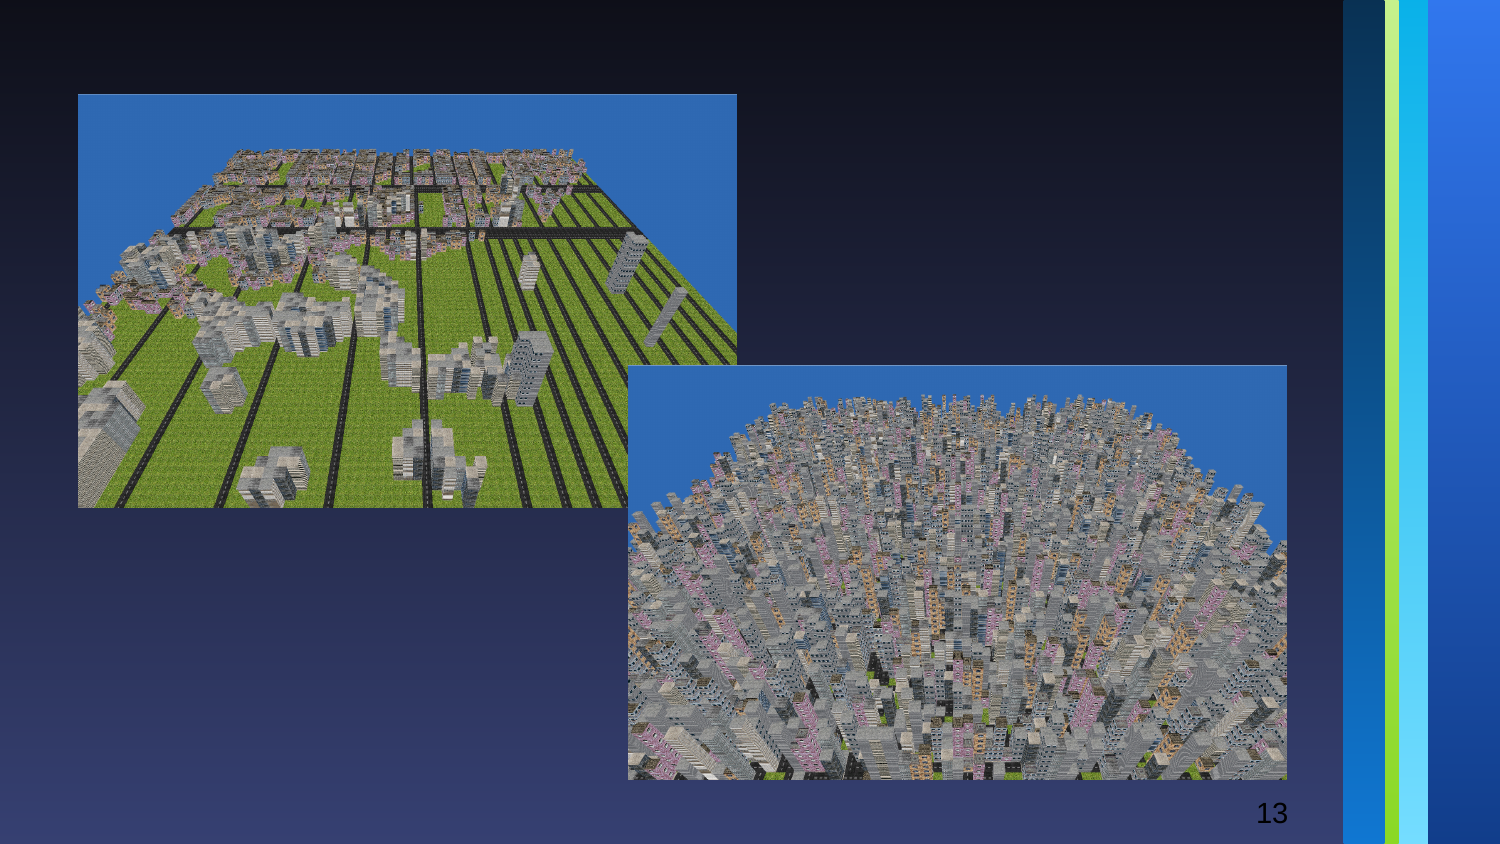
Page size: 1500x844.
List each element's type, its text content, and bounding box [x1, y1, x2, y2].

picture [78, 94, 1287, 780]
slide_number 13 [1241, 779, 1332, 844]
